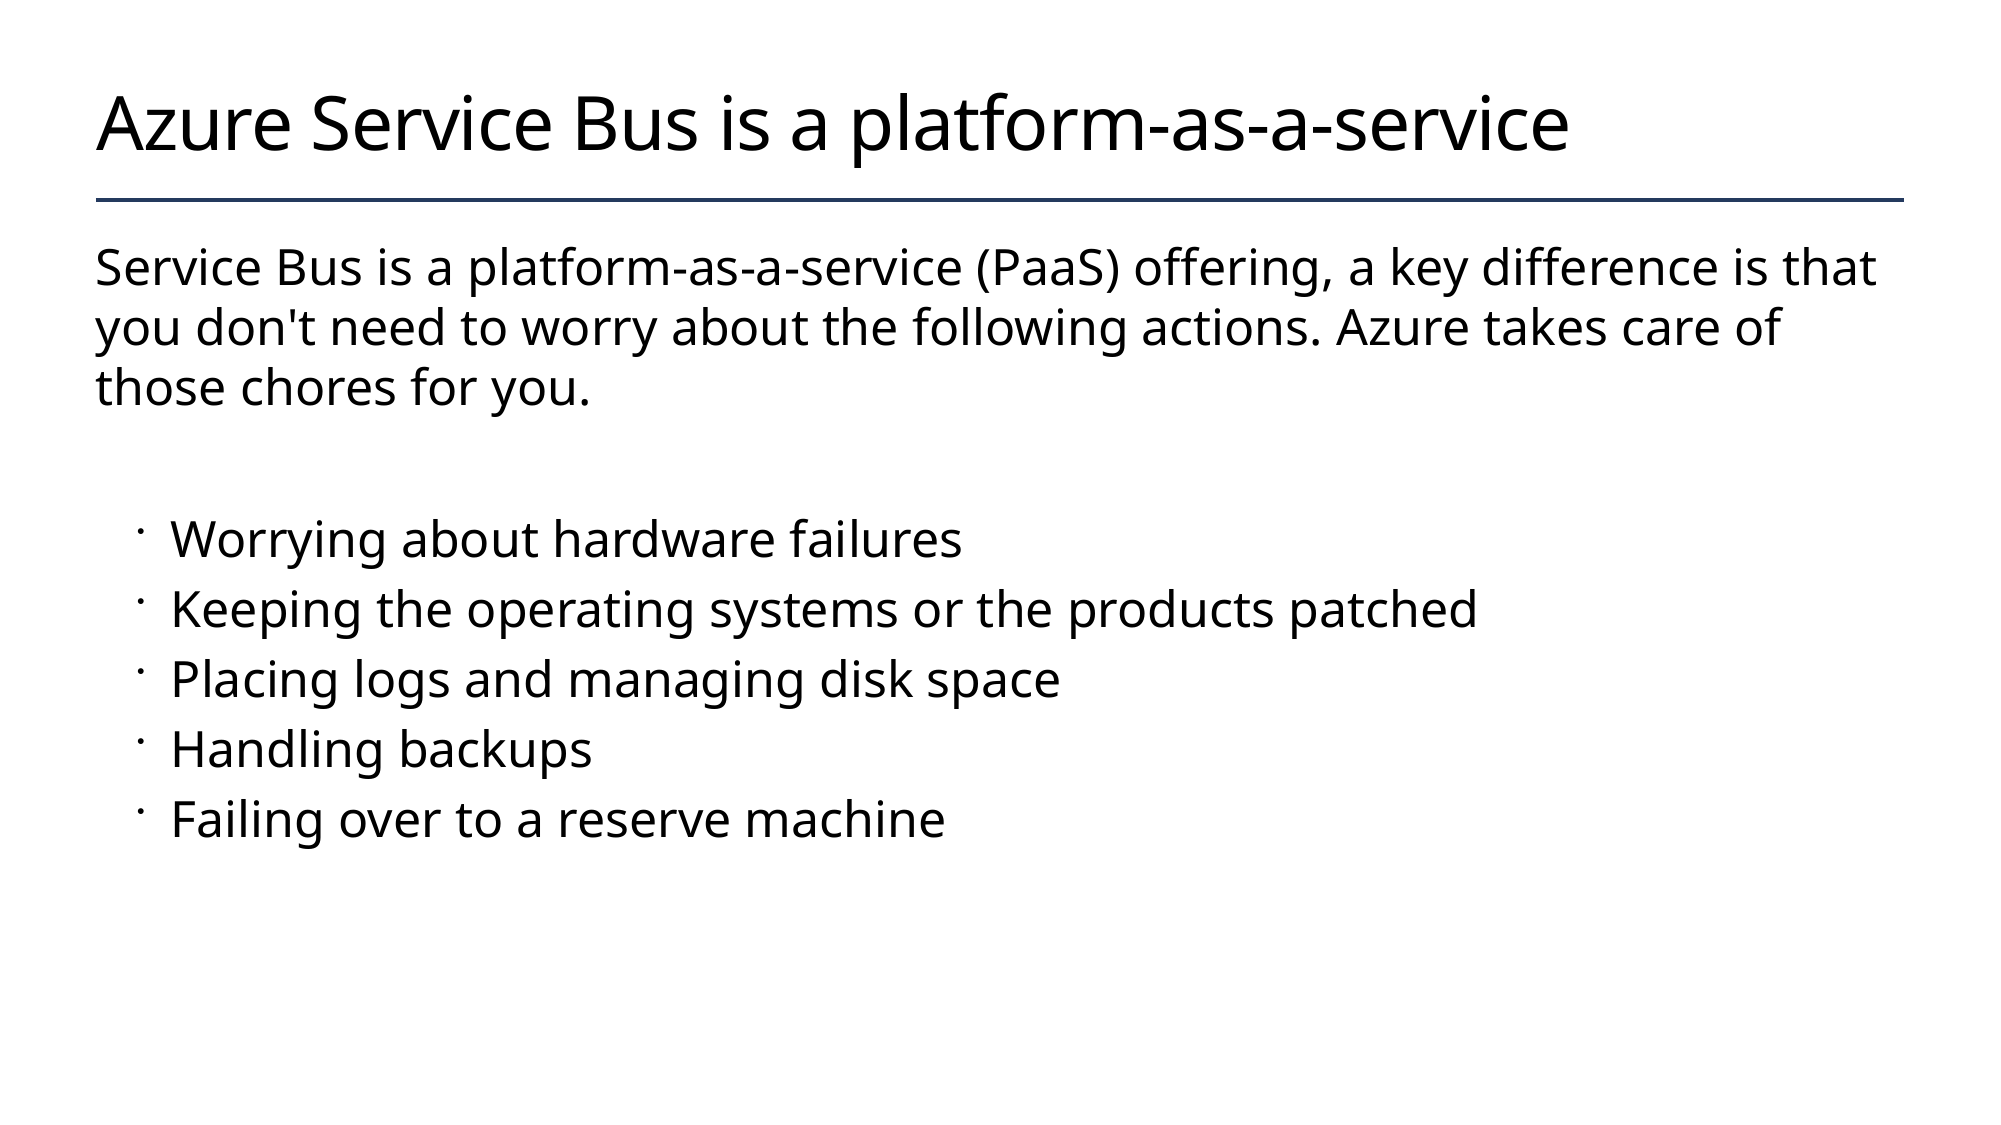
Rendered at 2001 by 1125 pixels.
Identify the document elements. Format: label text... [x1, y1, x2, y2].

list Service Bus is a platform-as-a-service (PaaS) offering, a key difference is that you don't need to worry about the following actions. Azure takes care of those chores for you. Worrying about hardware failures Keeping the operating systems or the products patched Placing logs and managing disk space Handling backups Failing over to a reserve machine [95, 235, 1904, 866]
title Azure Service Bus is a platform-as-a-service [96, 75, 1904, 166]
